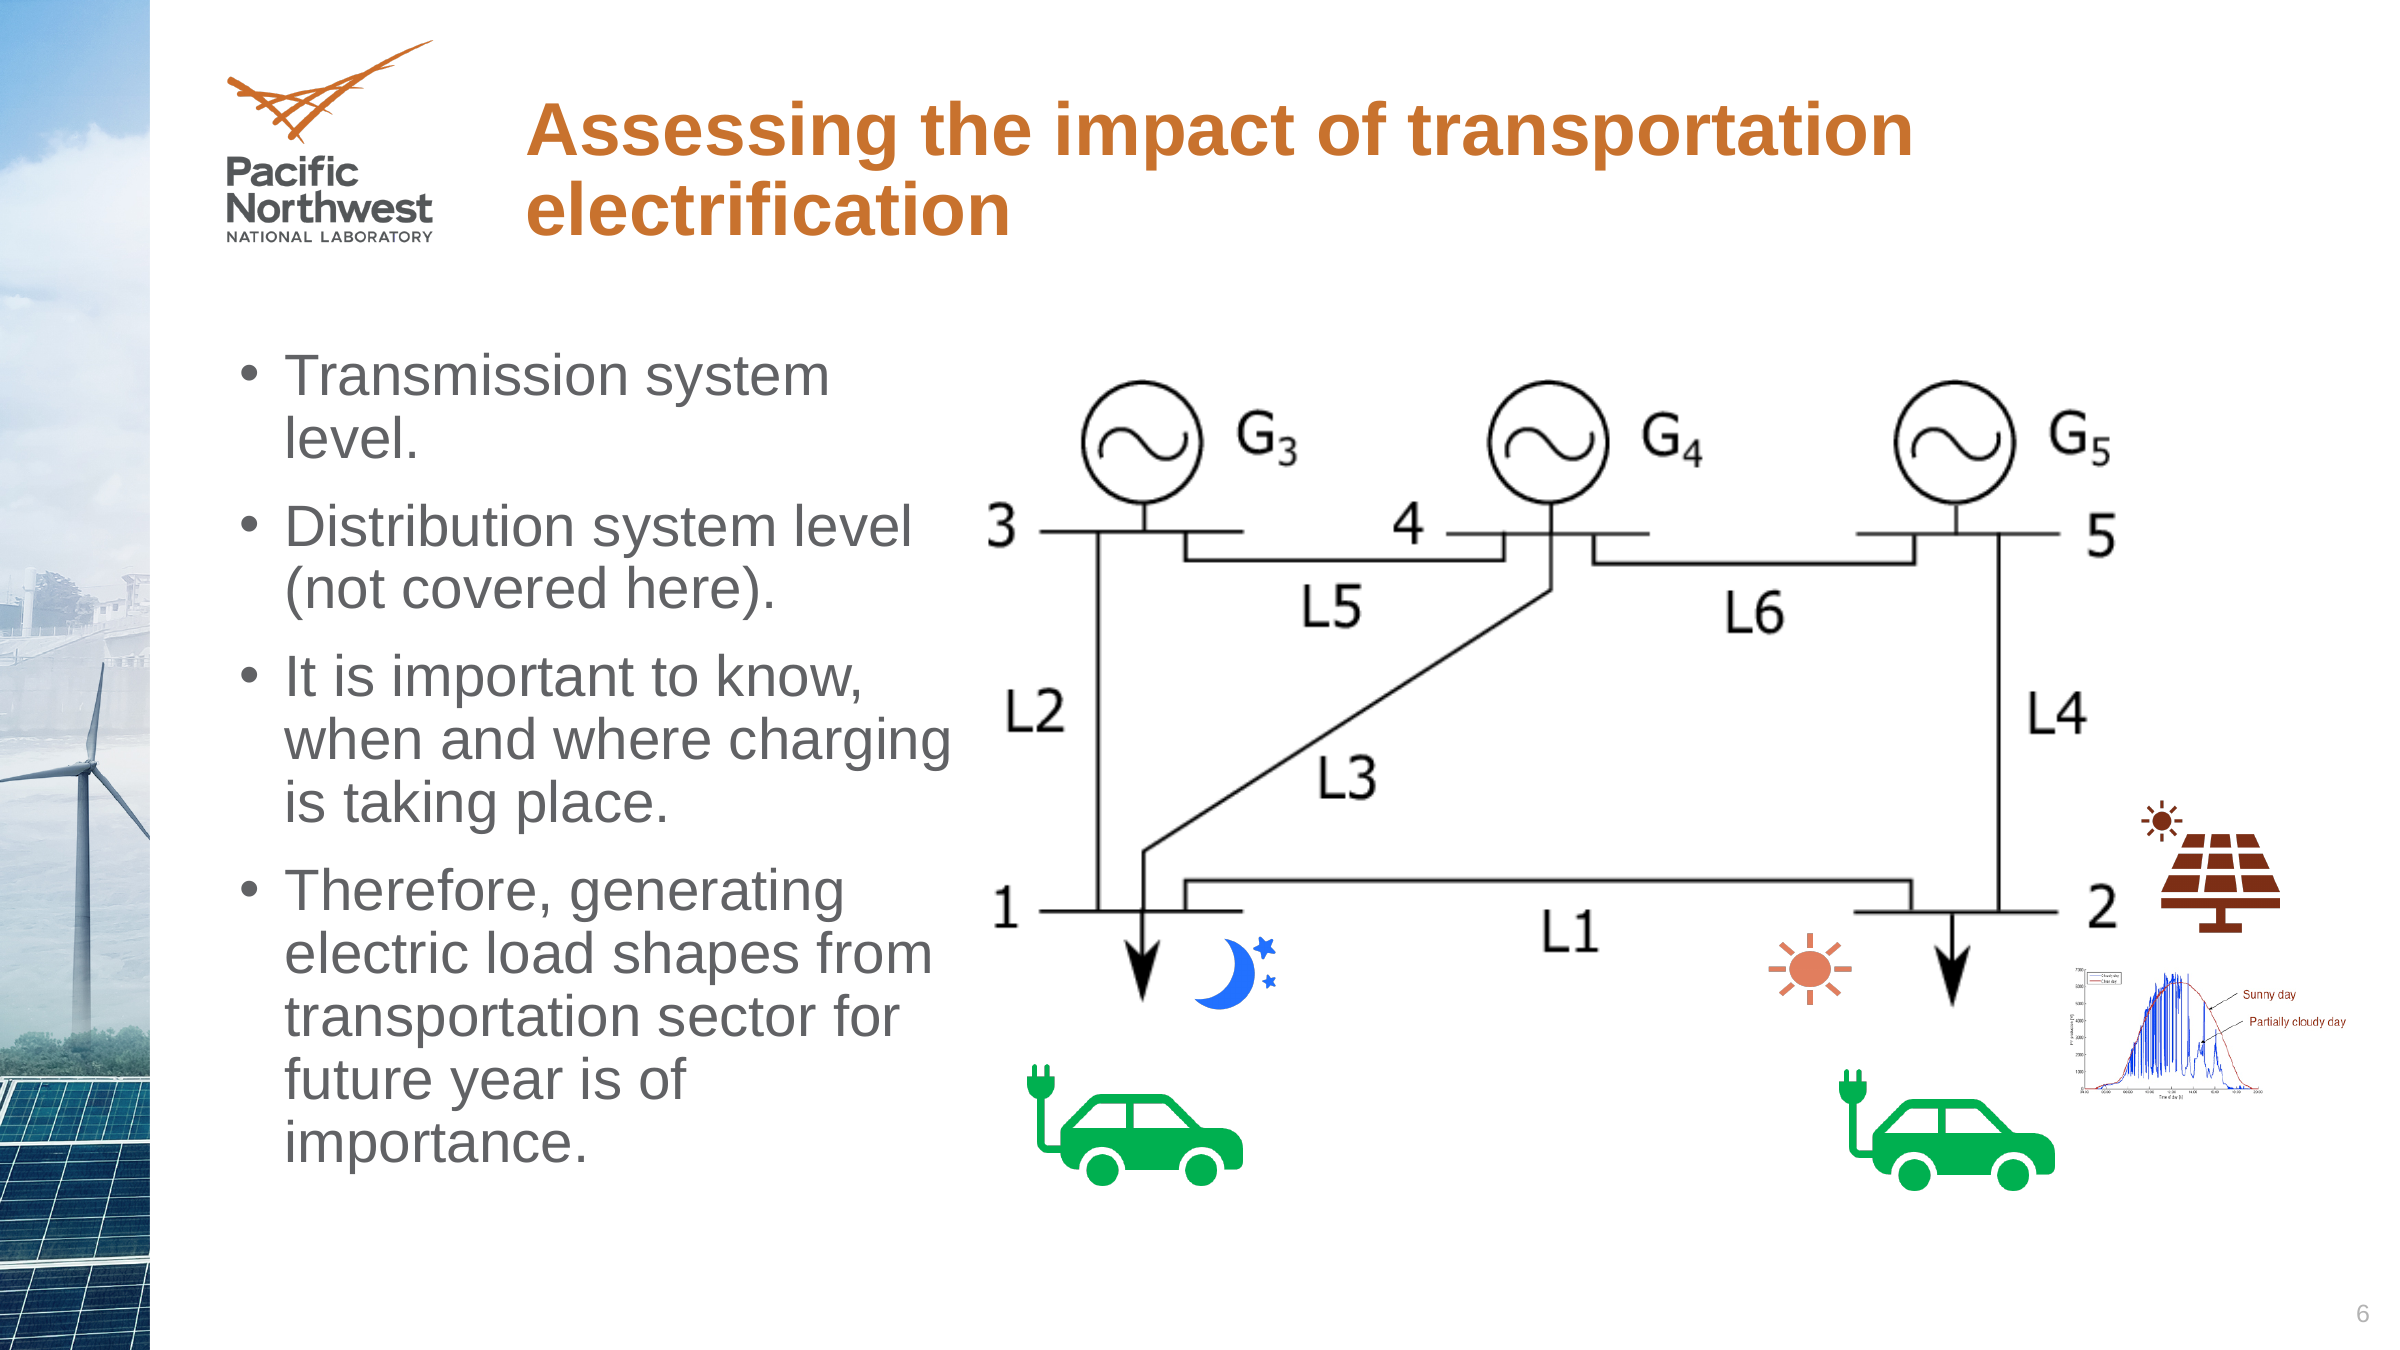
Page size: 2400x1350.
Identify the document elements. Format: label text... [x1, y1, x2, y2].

picture [0, 0, 149, 1350]
picture [987, 379, 2348, 1249]
title Assessing the impact of transportation electrification [525, 44, 2325, 260]
slide_number 6 [2295, 1275, 2370, 1350]
list Transmission system level. Distribution system level (not covered here). It is important to know, when and where charging is taking place. Therefore, generating electric load shapes from transportation sector for future year is of importance. [225, 337, 980, 1275]
picture [2135, 791, 2286, 942]
picture [225, 38, 435, 244]
